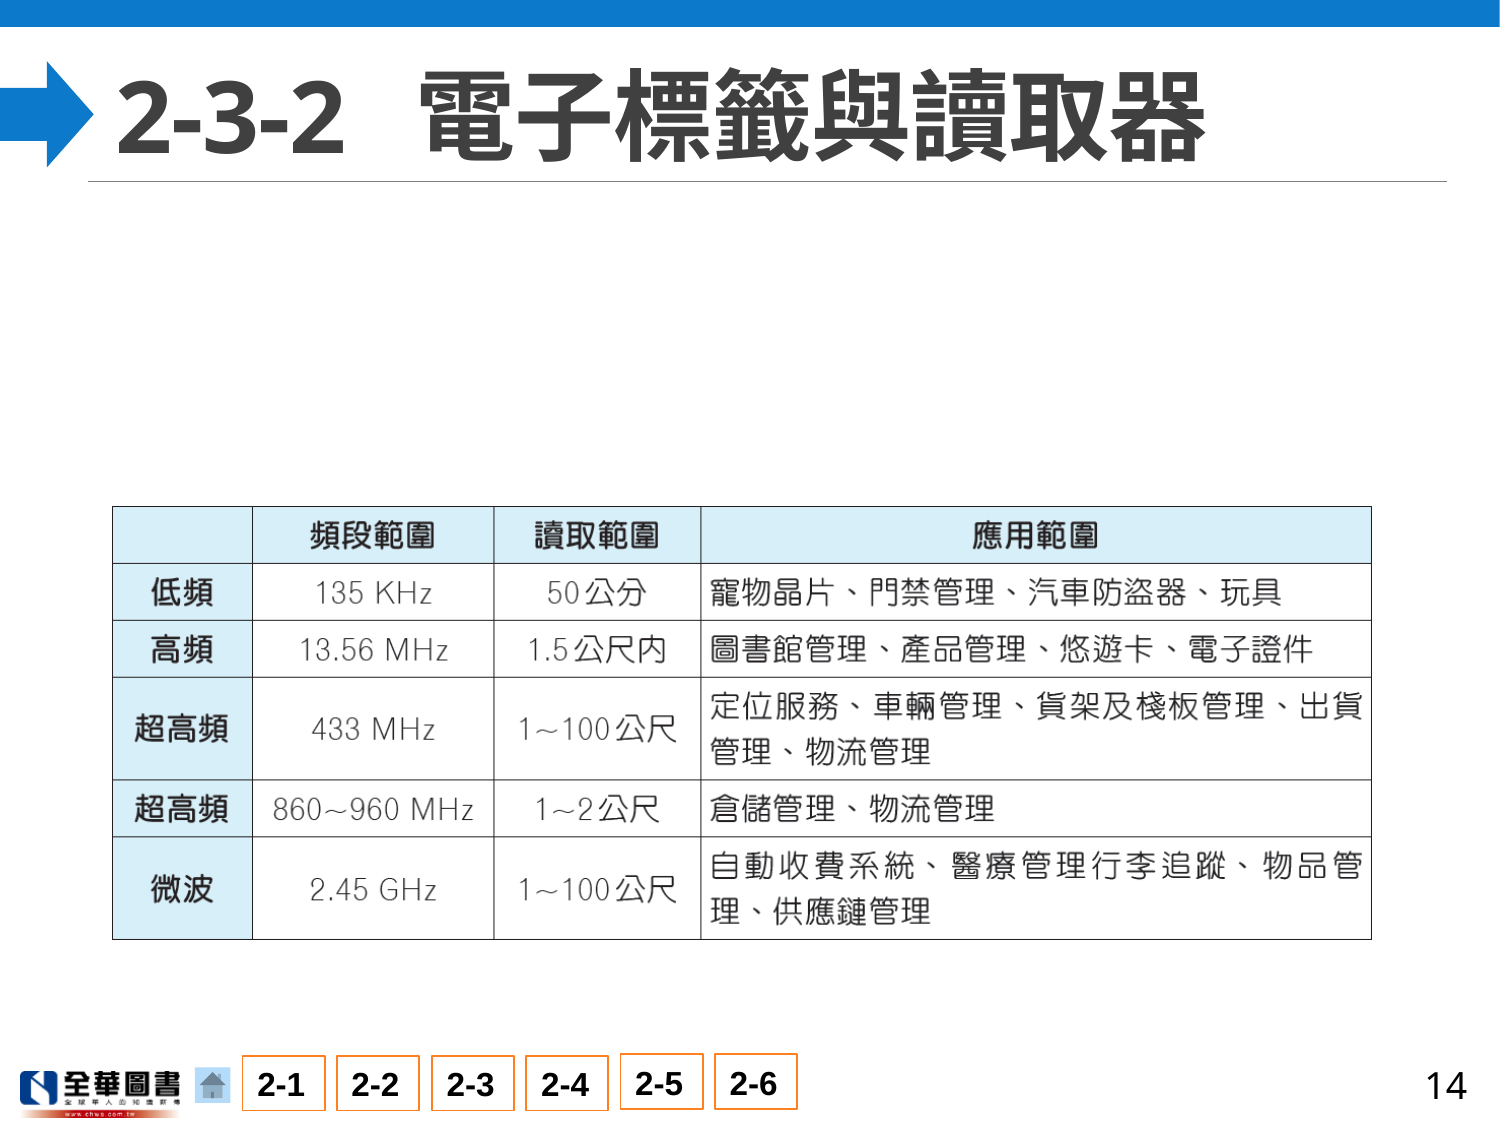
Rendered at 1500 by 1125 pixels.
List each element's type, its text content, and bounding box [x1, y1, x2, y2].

picture [111, 506, 1372, 940]
picture [20, 1071, 180, 1118]
title 2-3-2 電子標籤與讀取器 [100, 47, 1447, 182]
slide_number 14 [1320, 1057, 1483, 1118]
